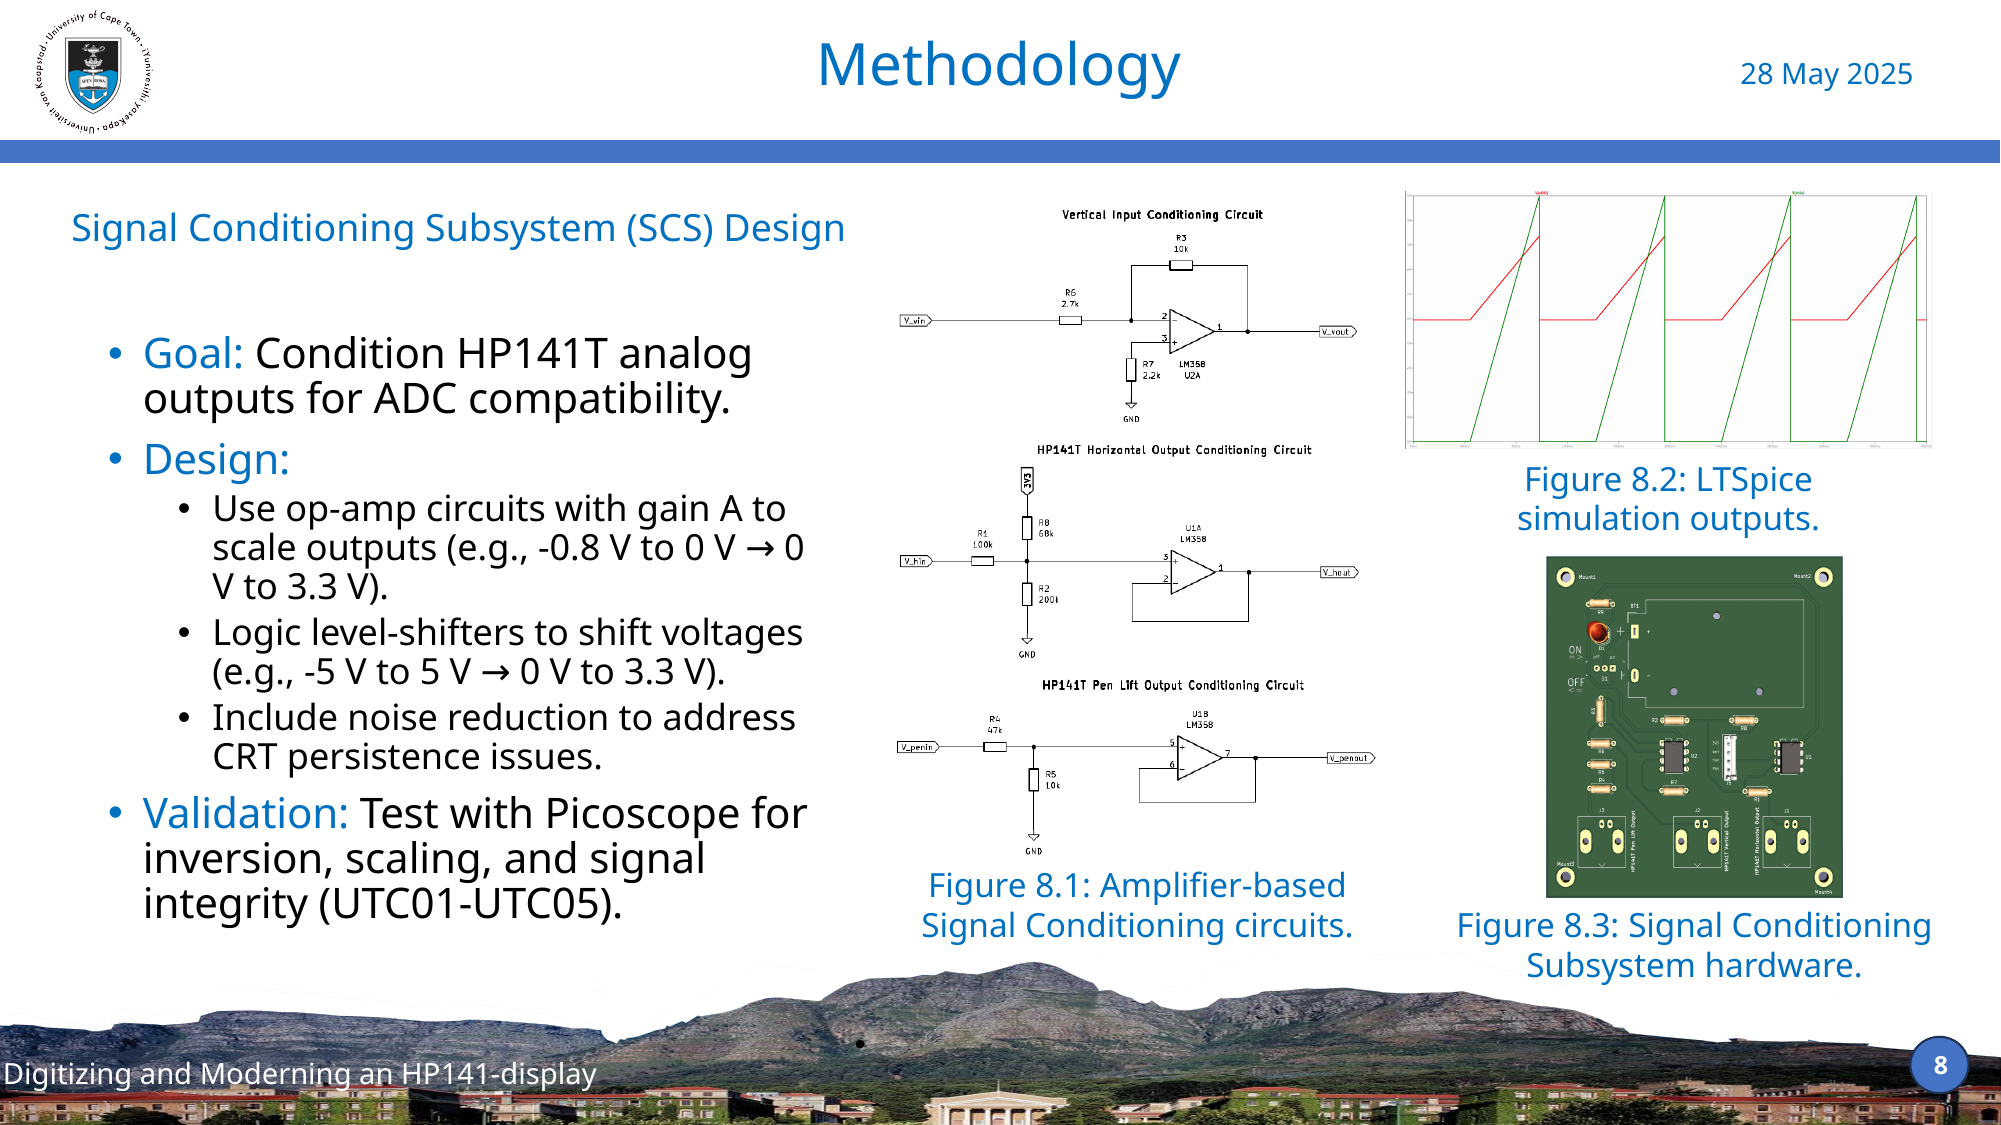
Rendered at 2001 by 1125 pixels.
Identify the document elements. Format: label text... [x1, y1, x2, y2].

text_box Figure 8.1: Amplifier-based Signal Conditioning circuits. [866, 856, 1410, 951]
text_box Figure 8.3: Signal Conditioning Subsystem hardware. [1423, 896, 1967, 951]
picture [1546, 556, 1843, 898]
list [0, 951, 2000, 1125]
title Methodology [0, 0, 2000, 134]
picture [35, 10, 153, 134]
text_box Signal Conditioning Subsystem (SCS) Design [56, 163, 908, 295]
picture [892, 205, 1384, 858]
picture [1404, 191, 1932, 449]
text_box Goal: Condition HP141T analog outputs for ADC compatibility. Design: Use op-amp circuits with gain A to scale outputs (e.g., -0.8 V to 0 V → 0 V to 3.3 V). Logic level-shifters to shift voltages (e.g., -5 V to 5 V → 0 V to 3.3 V). Include noise reduction to address CRT persistence issues. Validation: Test with Picoscope for inversion, scaling, and signal integrity (UTC01-UTC05). [93, 325, 828, 951]
text_box 28 May 2025 [1668, 10, 1986, 141]
text_box [0, 140, 2000, 163]
text_box Figure 8.2: LTSpice simulation outputs. [1455, 450, 1883, 545]
